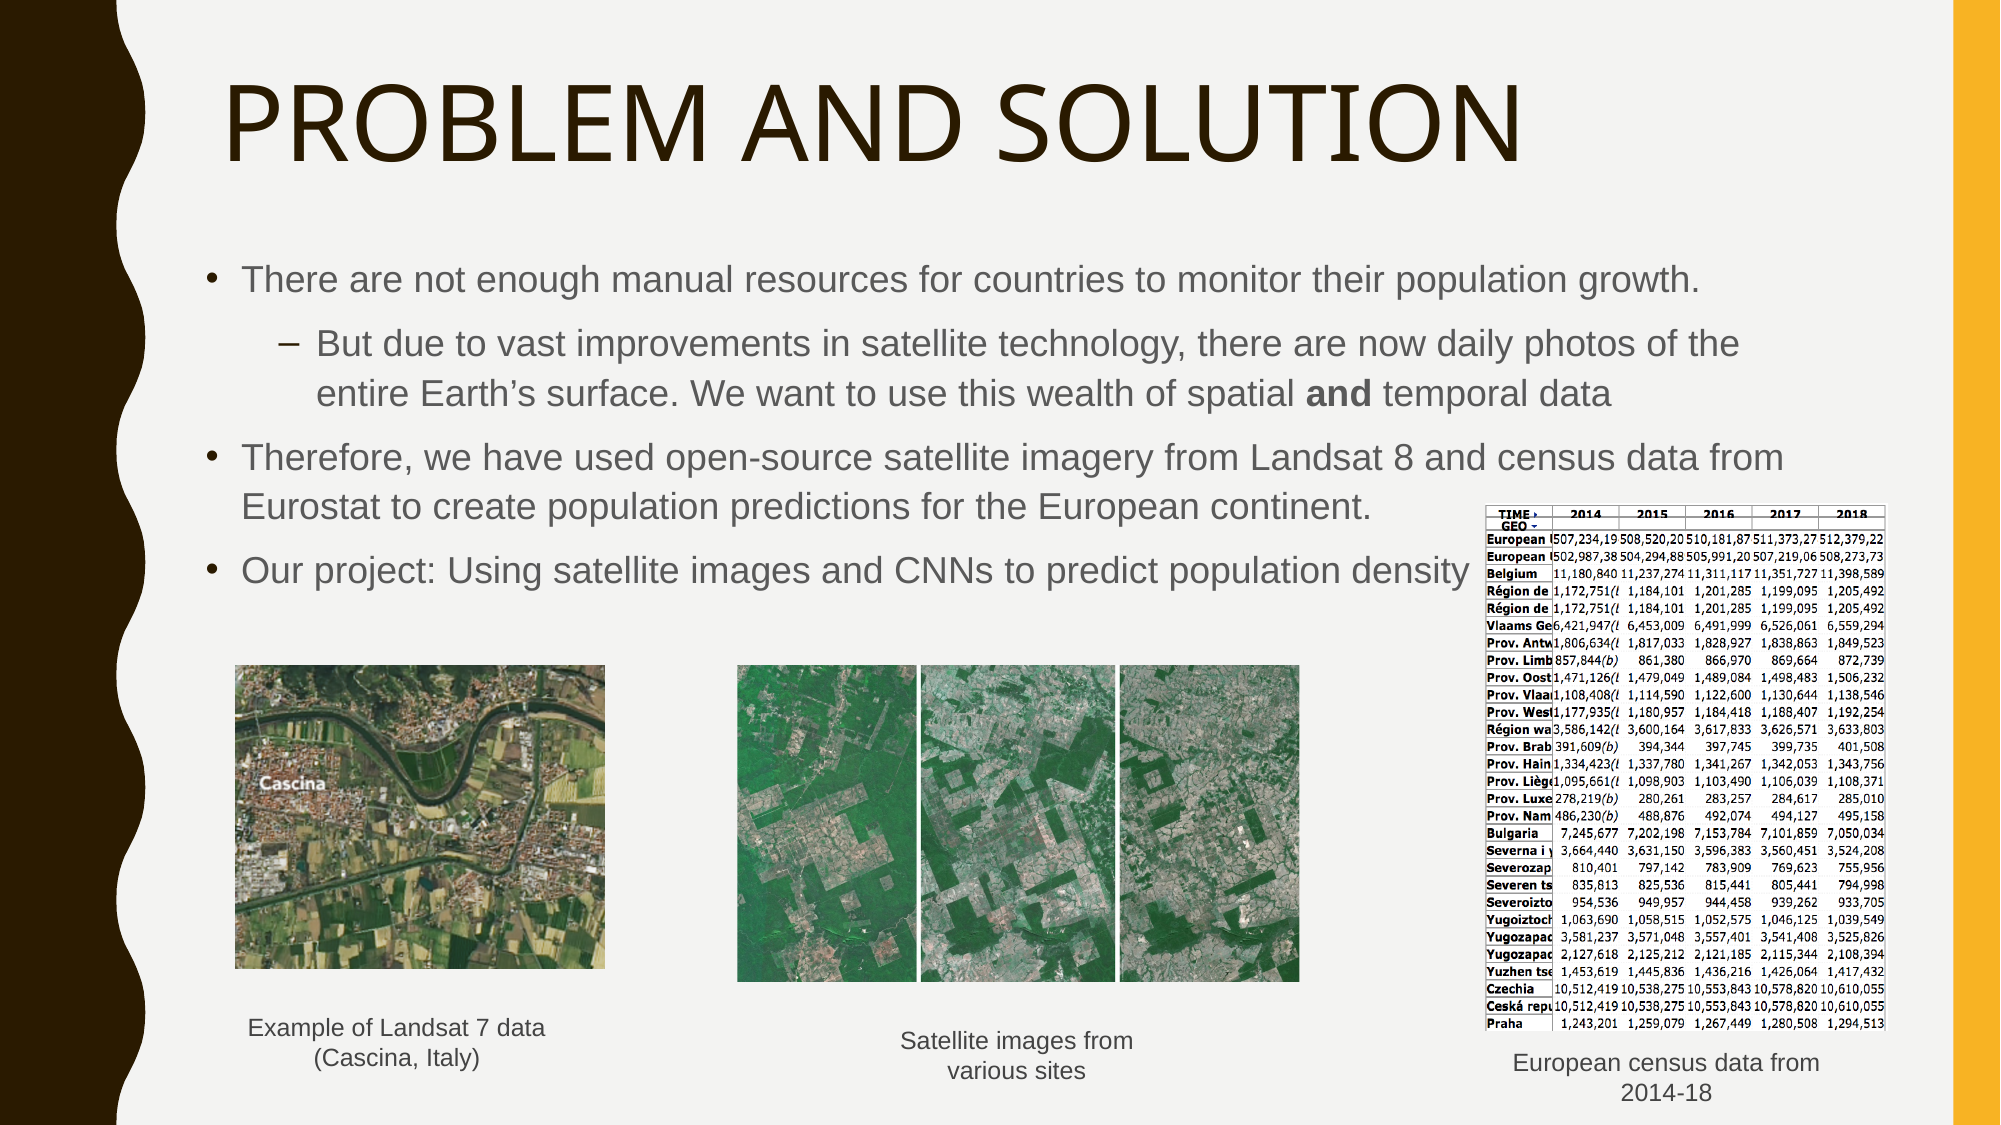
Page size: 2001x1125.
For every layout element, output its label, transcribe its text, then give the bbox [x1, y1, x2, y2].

text_box European census data from 2014-18 [1495, 1040, 1839, 1125]
title PROBLEM AND SOLUTION [205, 62, 1875, 308]
text_box Satellite images from various sites [845, 1009, 1189, 1104]
list There are not enough manual resources for countries to monitor their population growth. But due to vast improvements in satellite technology, there are now daily photos of the entire Earth’s surface. We want to use this wealth of spatial and temporal data Therefore, we have used open-source satellite imagery from Landsat 8 and census data from Eurostat to create population predictions for the European continent. Our project: Using satellite images and CNNs to predict population density [188, 243, 1859, 833]
picture [235, 664, 605, 969]
picture [737, 665, 1300, 982]
text_box Example of Landsat 7 data (Cascina, Italy) [225, 996, 569, 1091]
picture [1485, 502, 1889, 1032]
